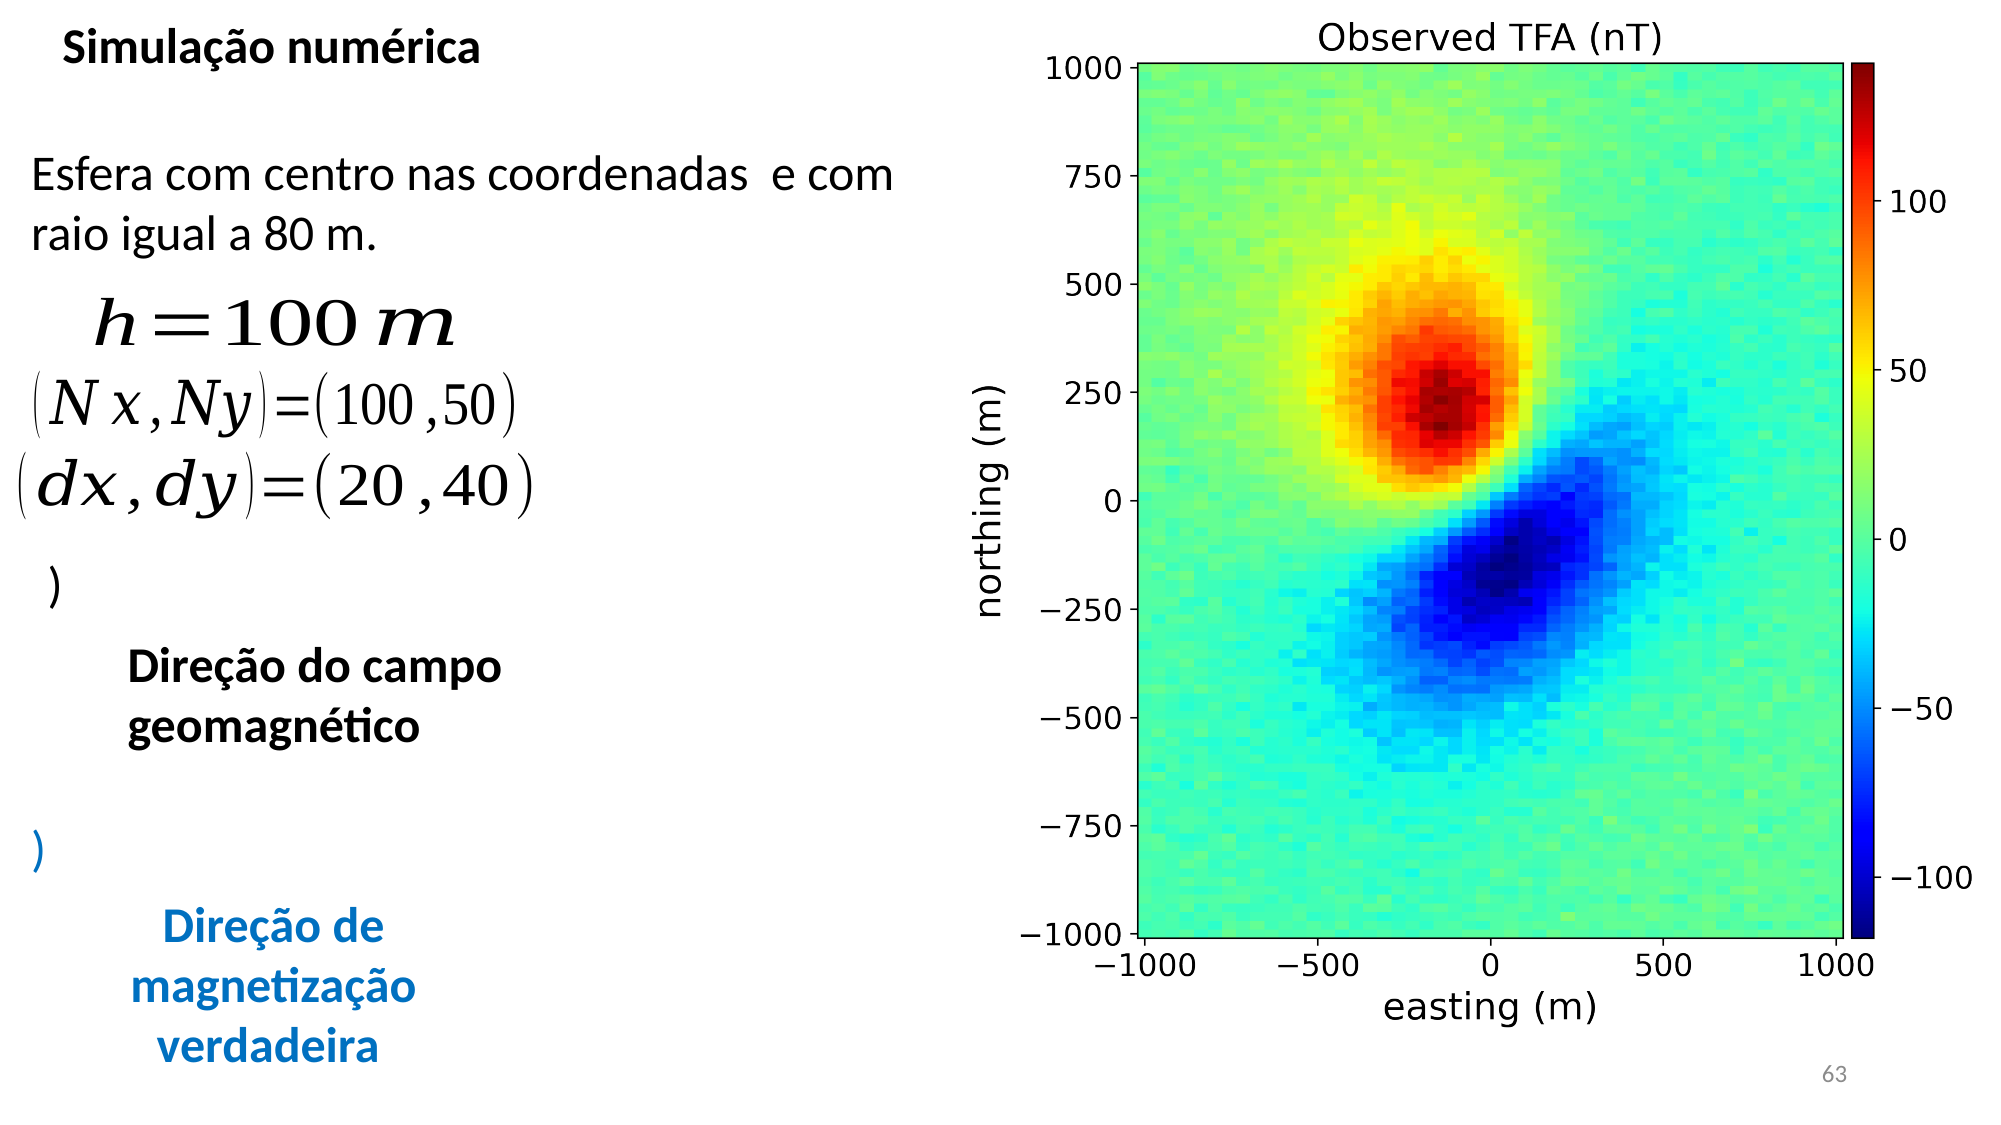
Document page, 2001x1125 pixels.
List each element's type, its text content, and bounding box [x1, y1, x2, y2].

picture [949, 0, 2000, 1050]
text_box Simulação numérica [47, 6, 603, 81]
text_box Direção de magnetização verdadeira [32, 885, 515, 1081]
slide_number 63 [1412, 1050, 1863, 1103]
text_box Direção do campo geomagnético [112, 625, 521, 761]
